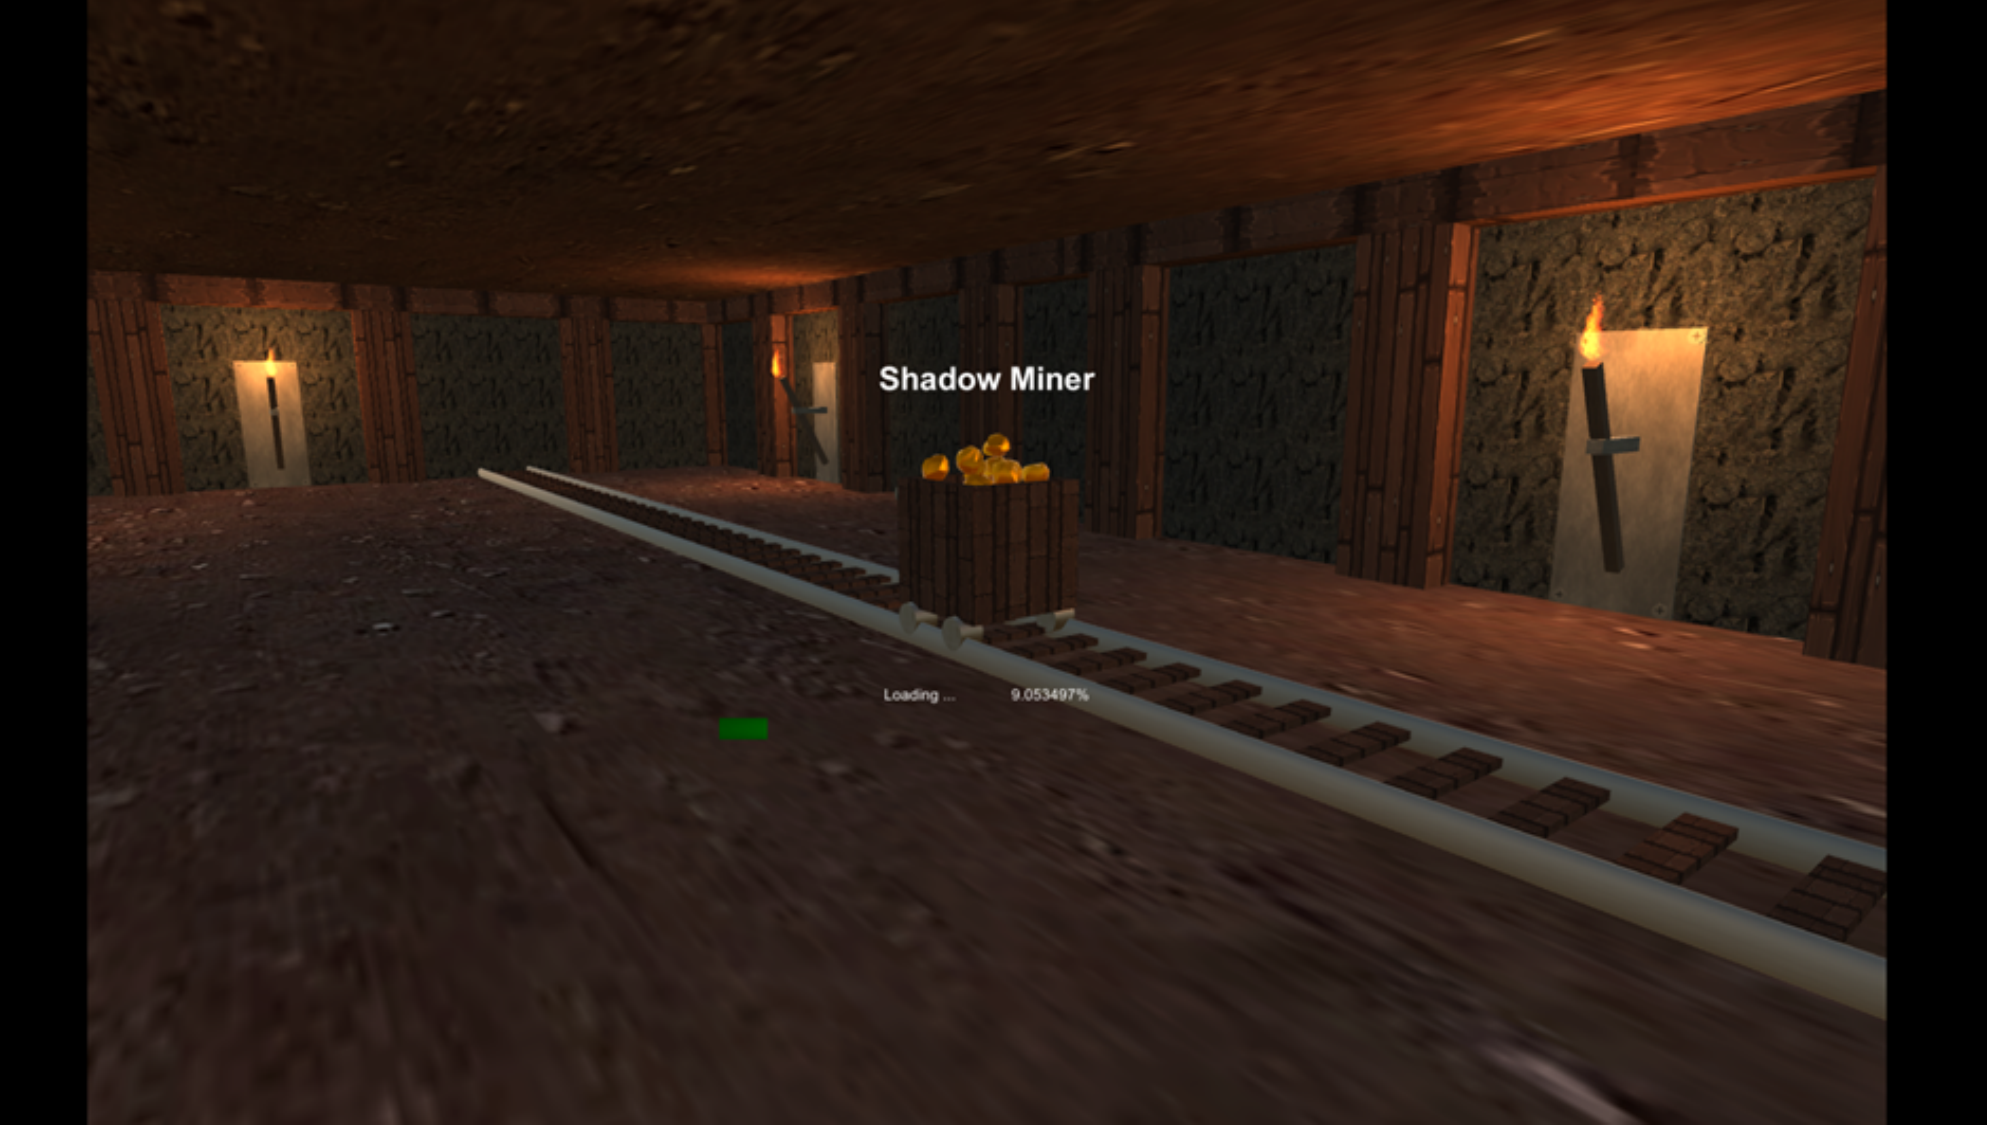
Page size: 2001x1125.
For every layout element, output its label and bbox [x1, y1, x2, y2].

list [0, 0, 1987, 1125]
